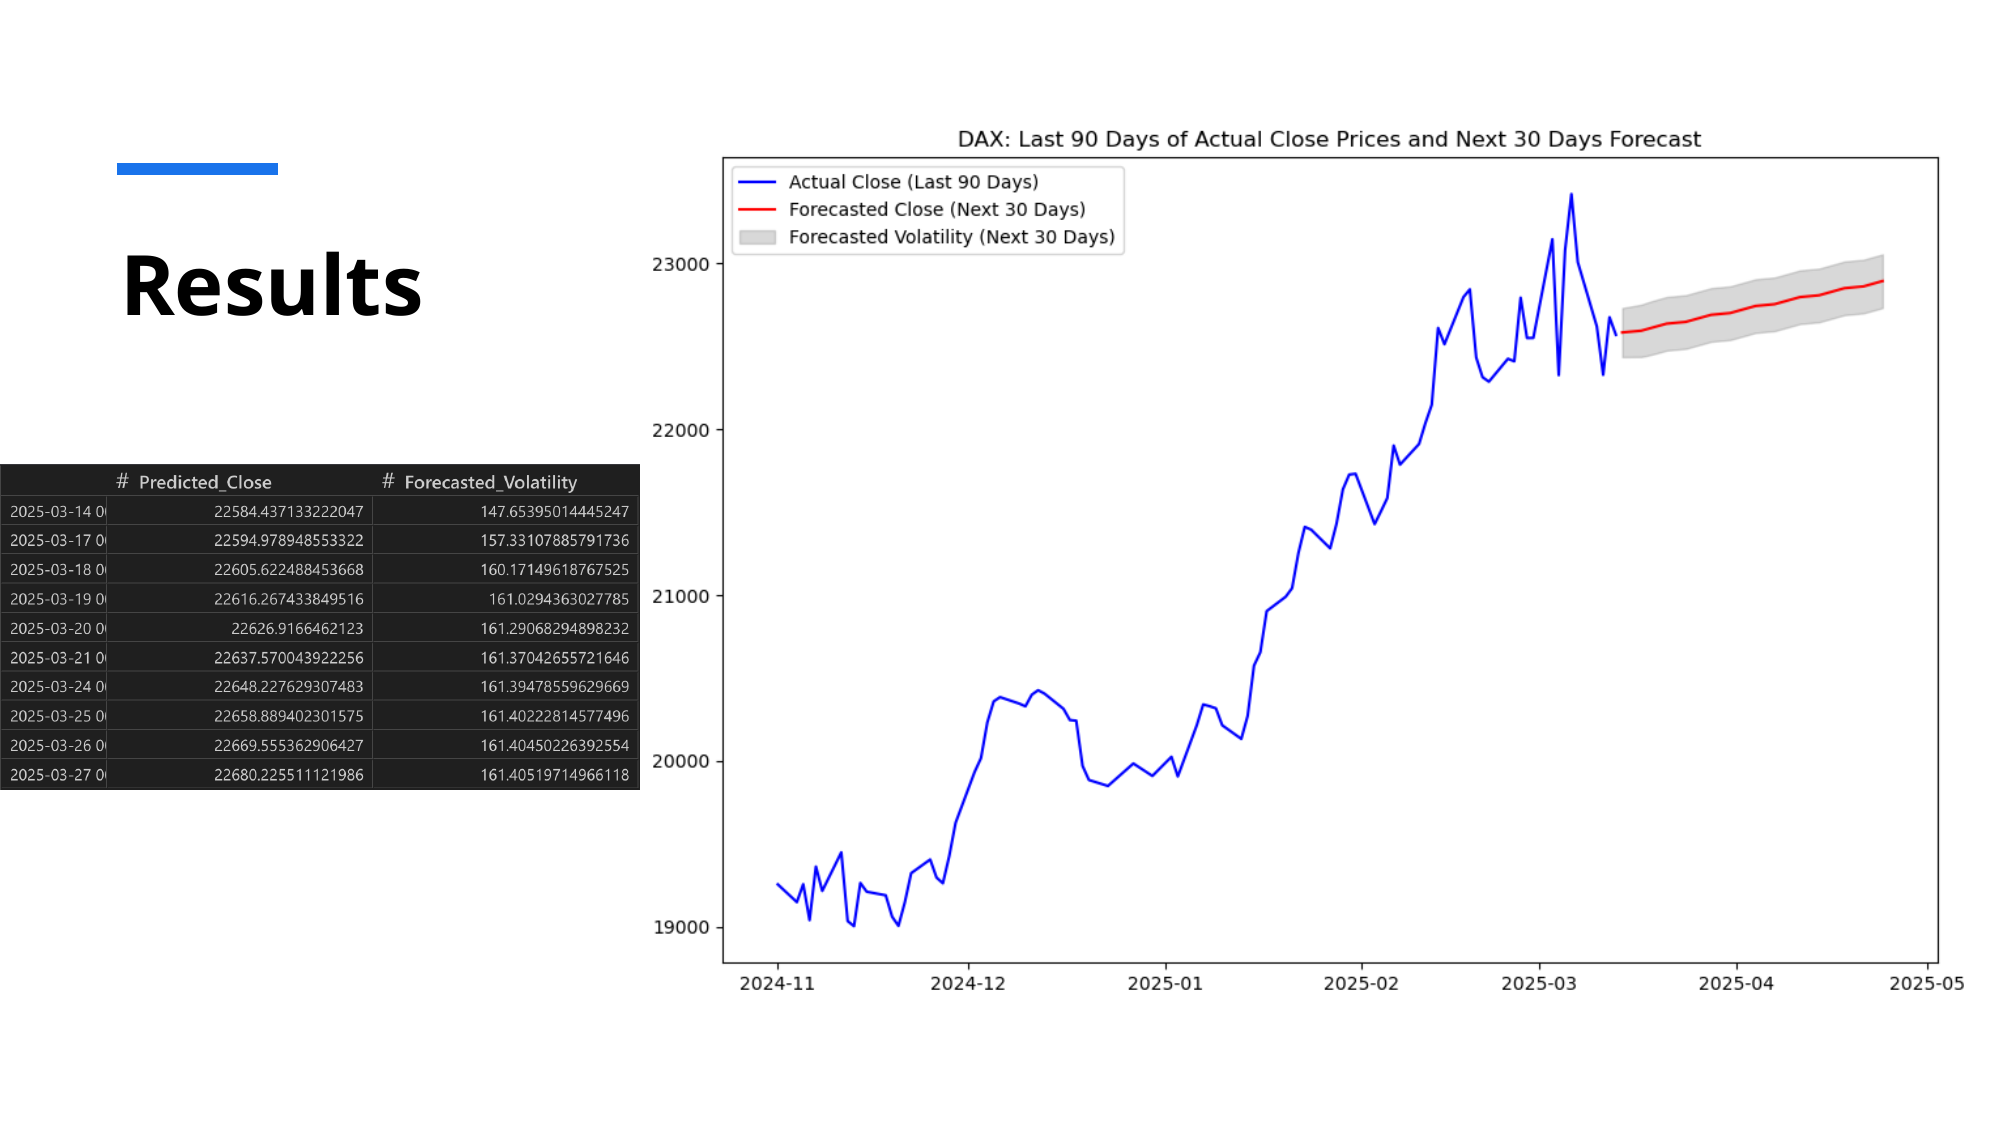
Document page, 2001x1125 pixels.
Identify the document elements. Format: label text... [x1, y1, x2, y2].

title Results [105, 224, 639, 405]
picture [0, 118, 1977, 1007]
